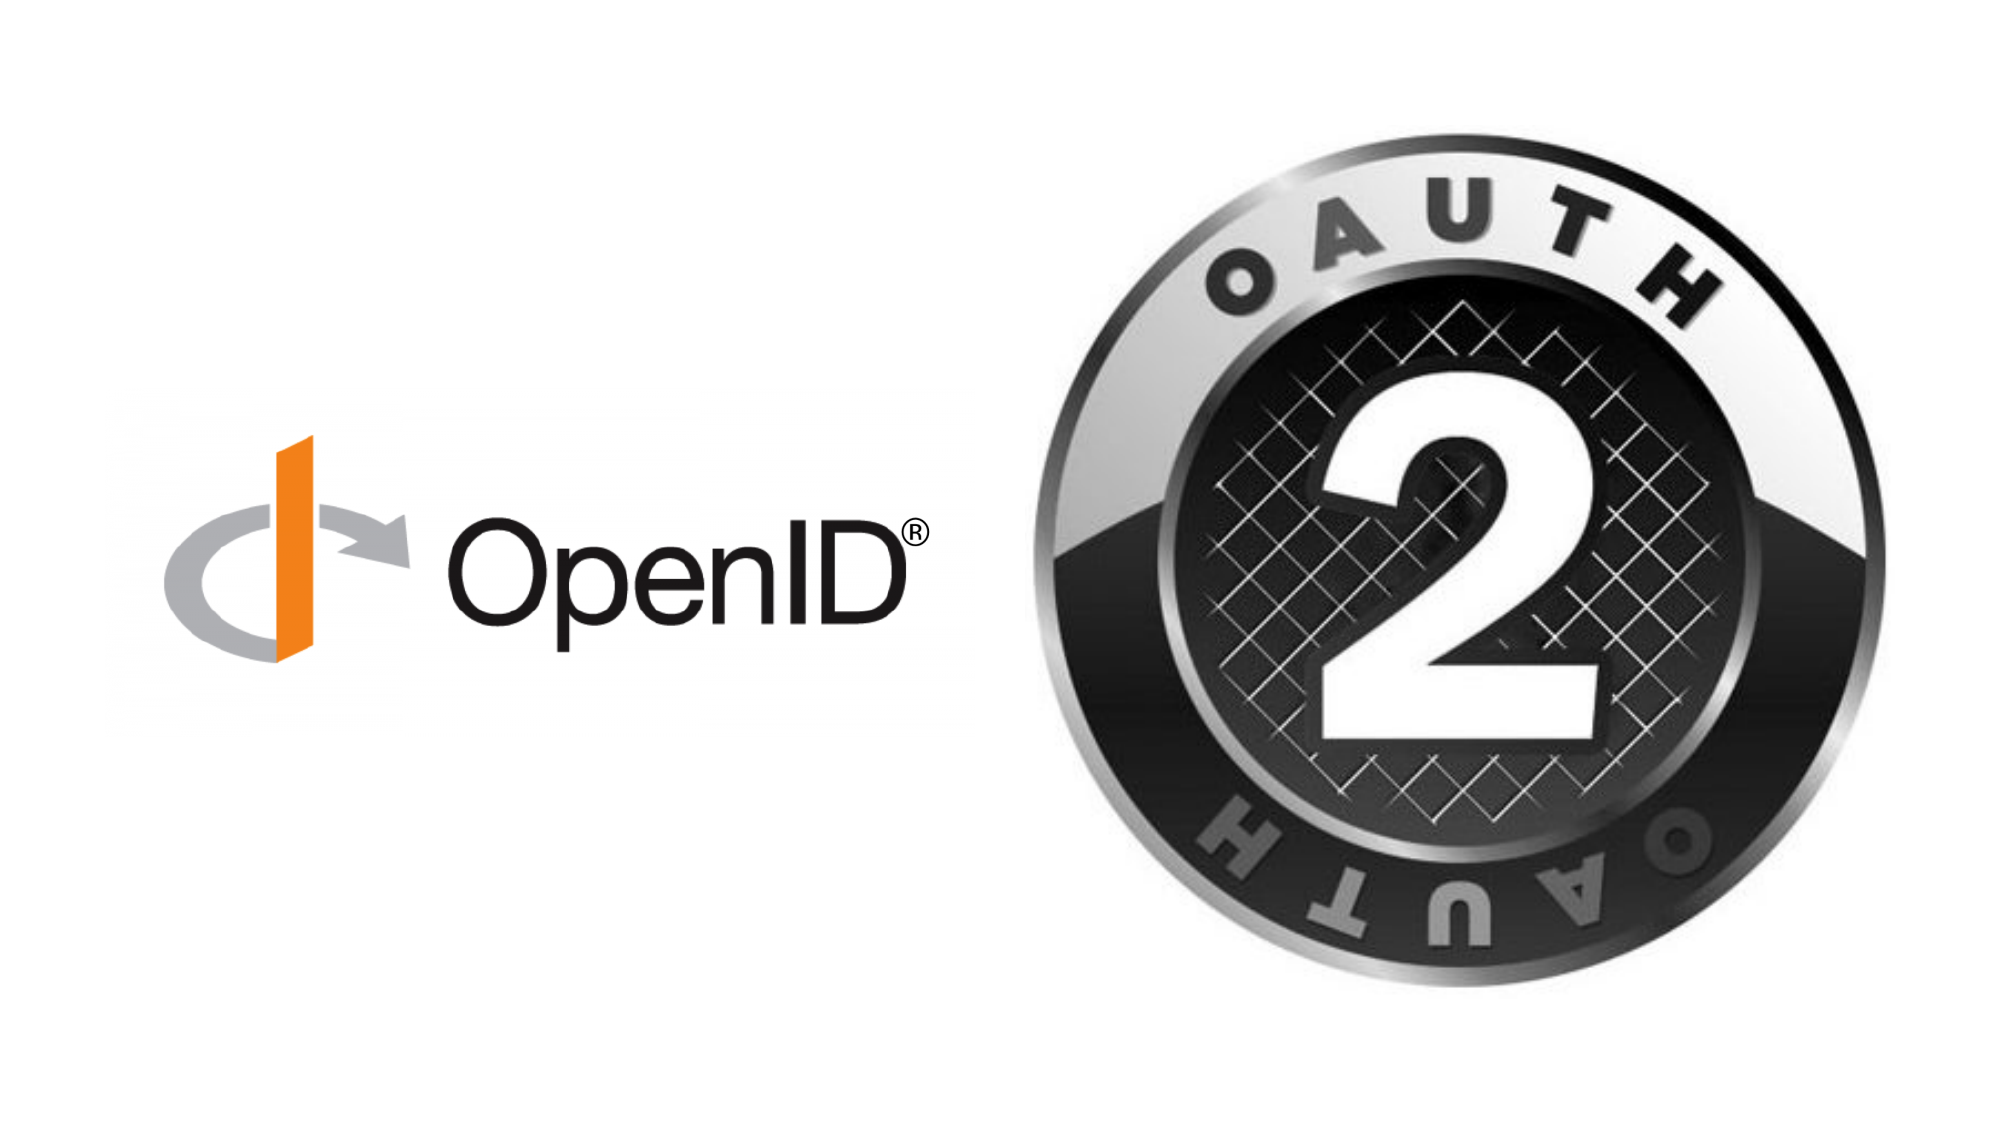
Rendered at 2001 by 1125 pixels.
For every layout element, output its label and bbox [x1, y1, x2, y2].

picture [1025, 125, 1895, 999]
picture [105, 388, 975, 737]
